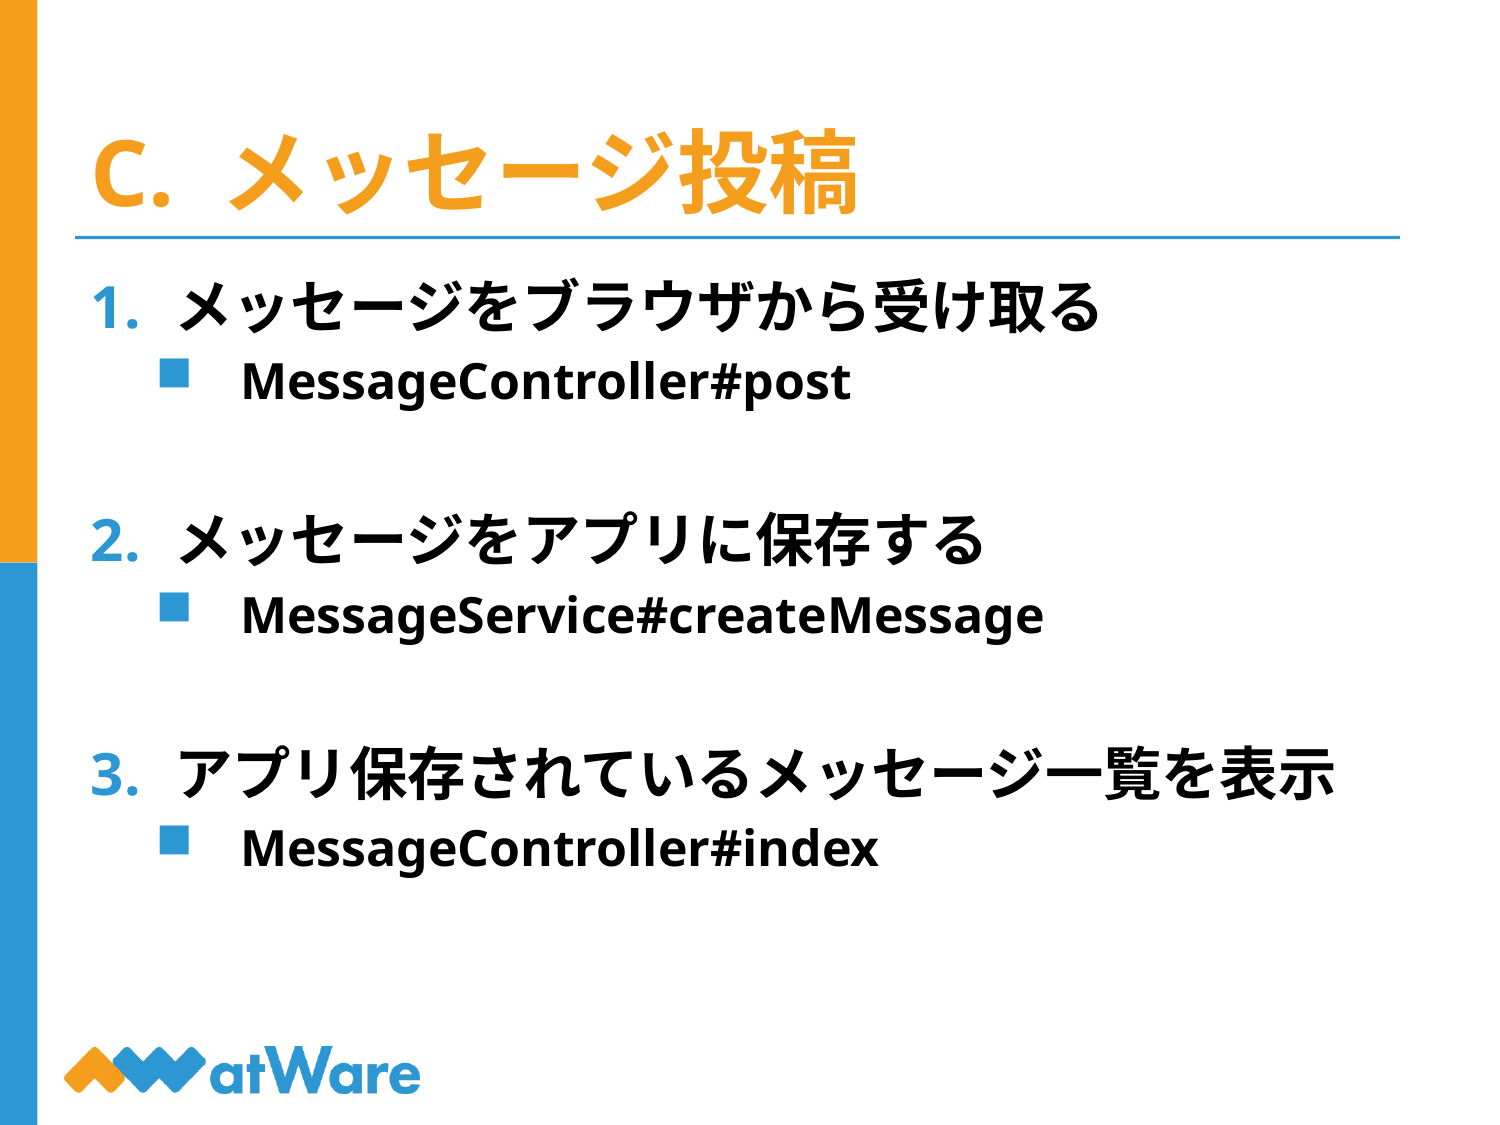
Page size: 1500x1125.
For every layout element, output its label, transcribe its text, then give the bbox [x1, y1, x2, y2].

picture [64, 1046, 420, 1094]
list メッセージをブラウザから受け取る MessageController#post メッセージをアプリに保存する MessageService#createMessage アプリ保存されているメッセージ一覧を表示 MessageController#index [75, 262, 1425, 1006]
title C. メッセージ投稿 [75, 45, 1425, 233]
